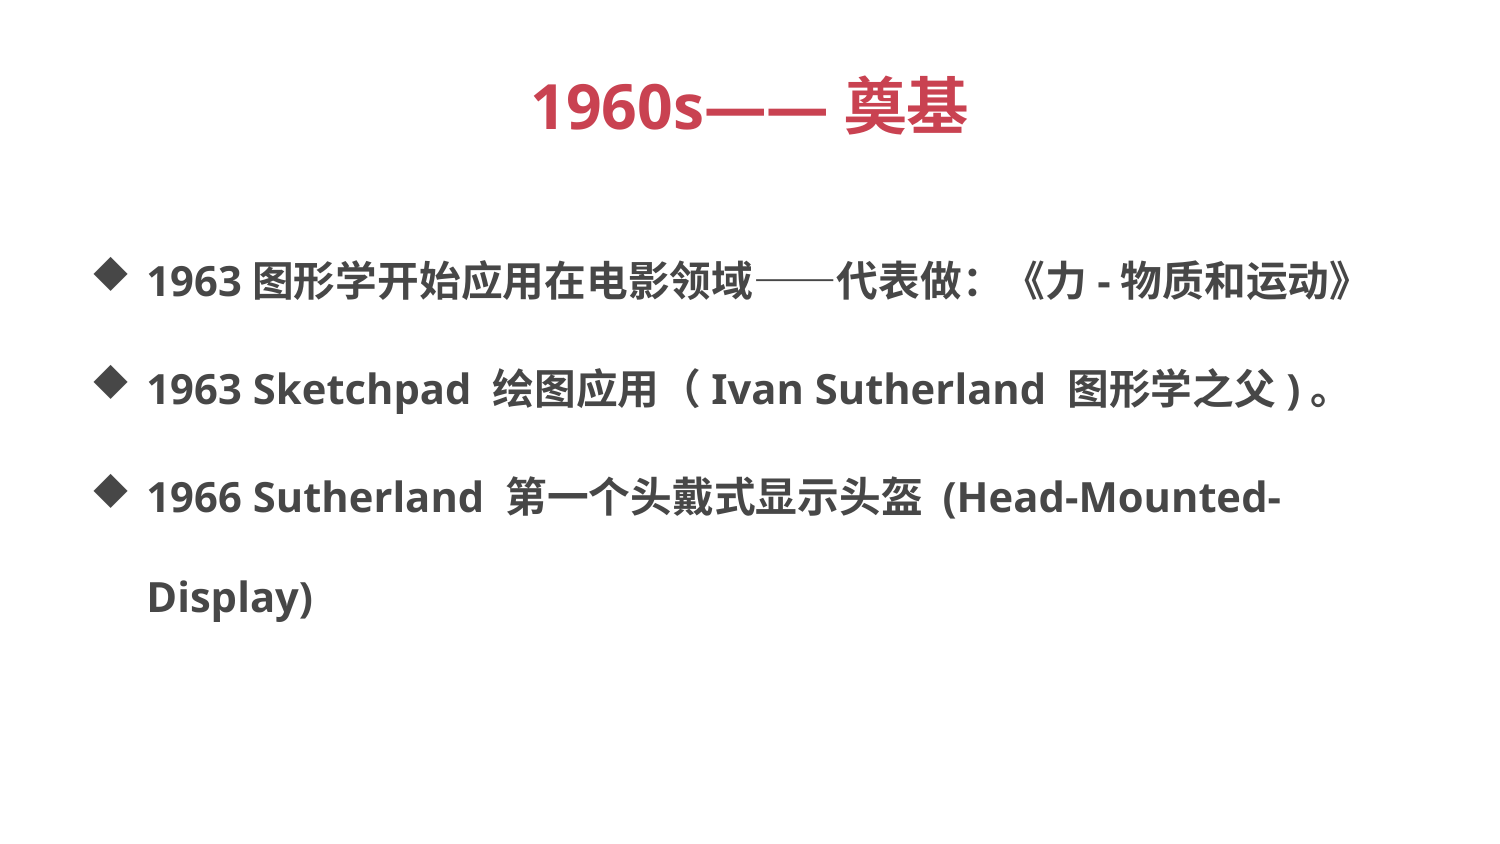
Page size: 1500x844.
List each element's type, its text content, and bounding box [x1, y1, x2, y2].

title 1960s——奠基 [74, 33, 1426, 175]
list 1963图形学开始应用在电影领域——代表做：《力-物质和运动》 1963 Sketchpad 绘图应用（Ivan Sutherland 图形学之父)。 1966 Sutherland 第一个头戴式显示头盔 (Head-Mounted-Display) [74, 196, 1426, 754]
